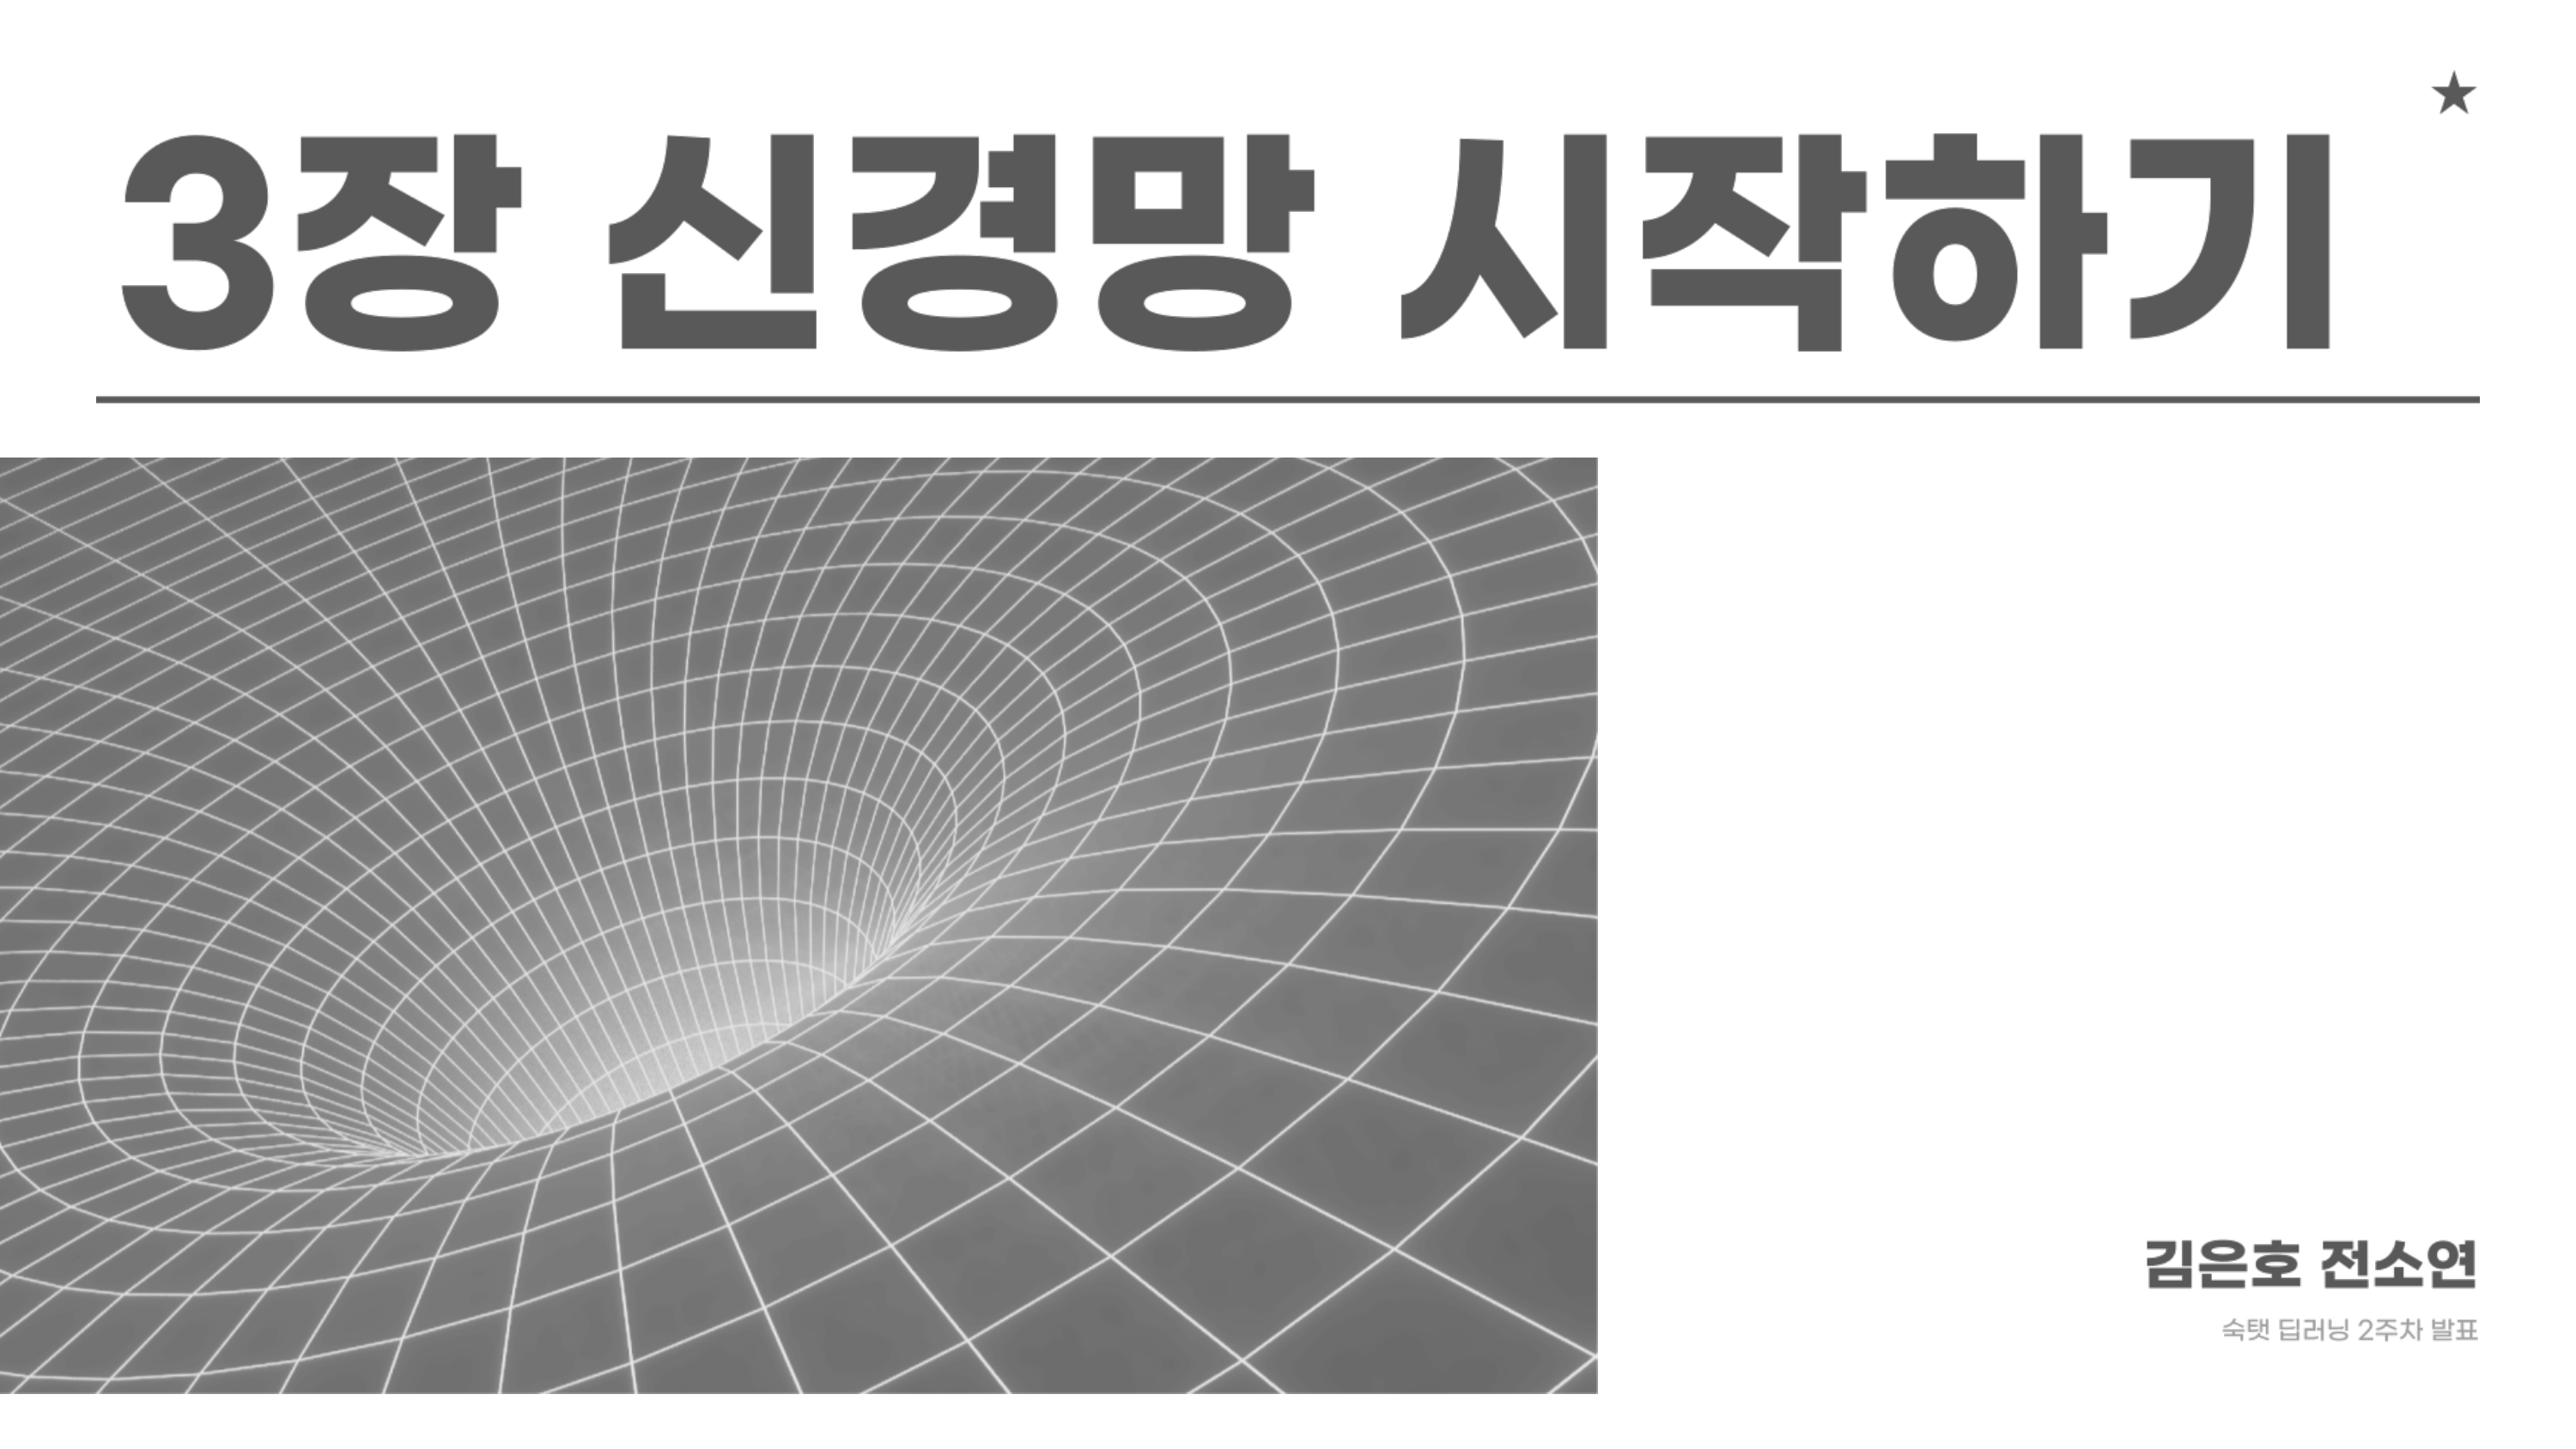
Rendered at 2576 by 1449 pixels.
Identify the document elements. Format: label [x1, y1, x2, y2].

text_box [95, 387, 2480, 413]
picture [77, 49, 2504, 464]
picture [1898, 1223, 2501, 1354]
text_box [0, 458, 1598, 1394]
